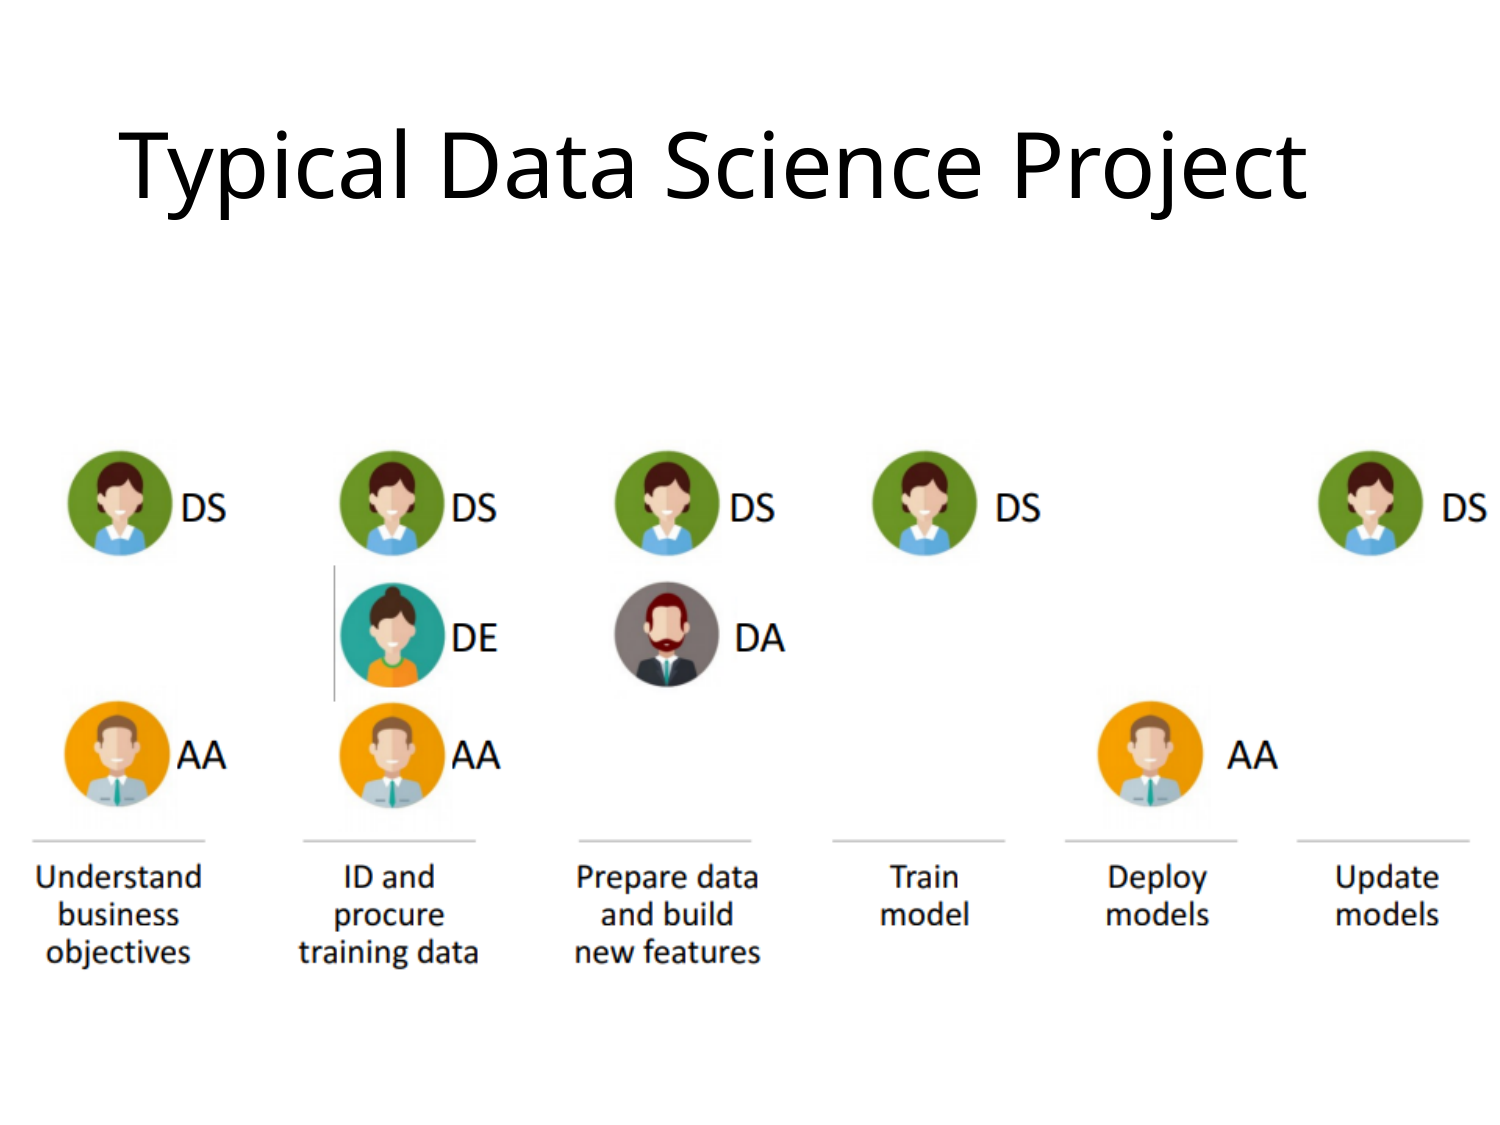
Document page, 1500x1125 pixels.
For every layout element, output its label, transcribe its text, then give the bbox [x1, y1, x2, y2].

picture [26, 417, 1500, 1008]
title Typical Data Science Project [103, 59, 1397, 278]
